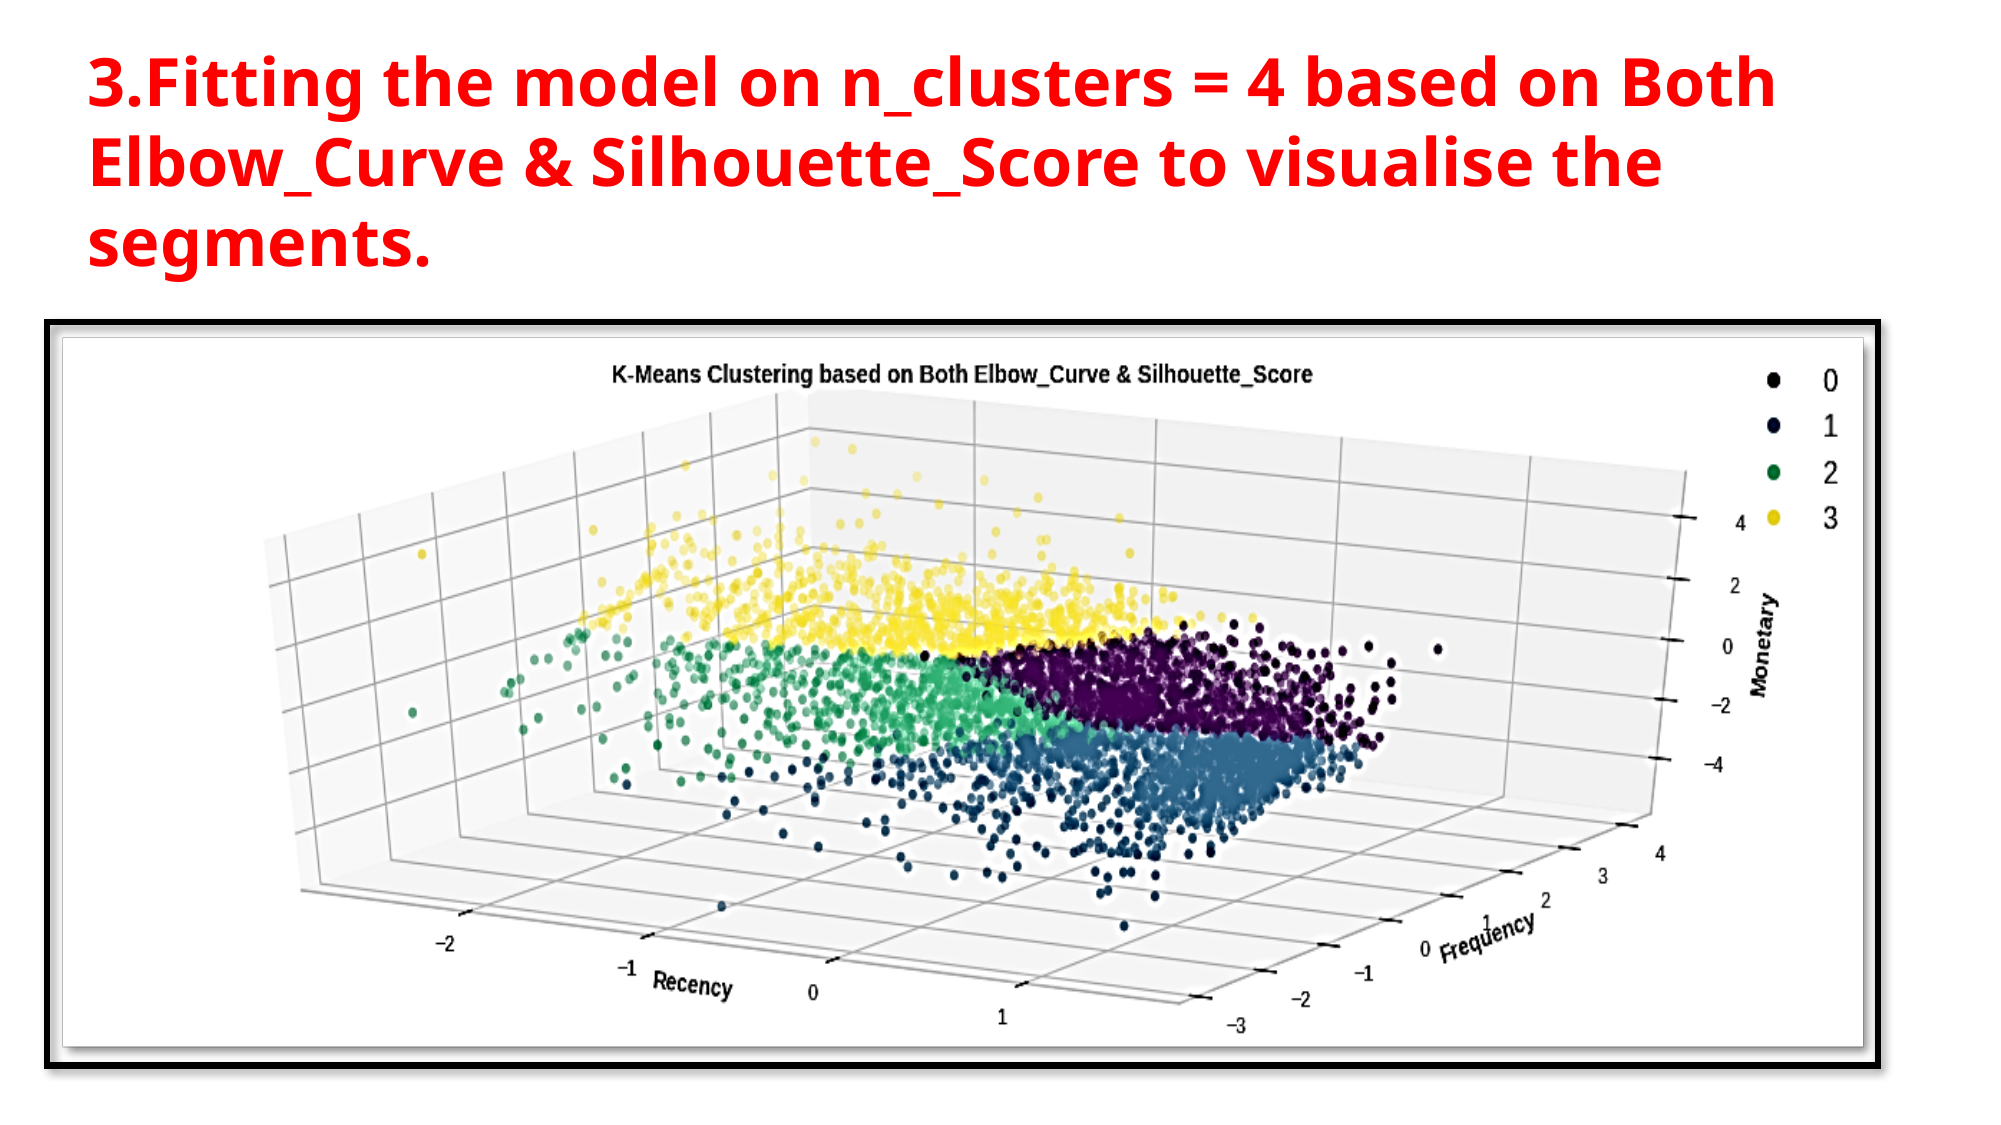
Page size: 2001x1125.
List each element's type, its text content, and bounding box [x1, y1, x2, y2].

title 3.Fitting the model on n_clusters = 4 based on Both Elbow_Curve & Silhouette_Score to visualise the segments. [87, 39, 1975, 199]
picture [49, 324, 1876, 1063]
